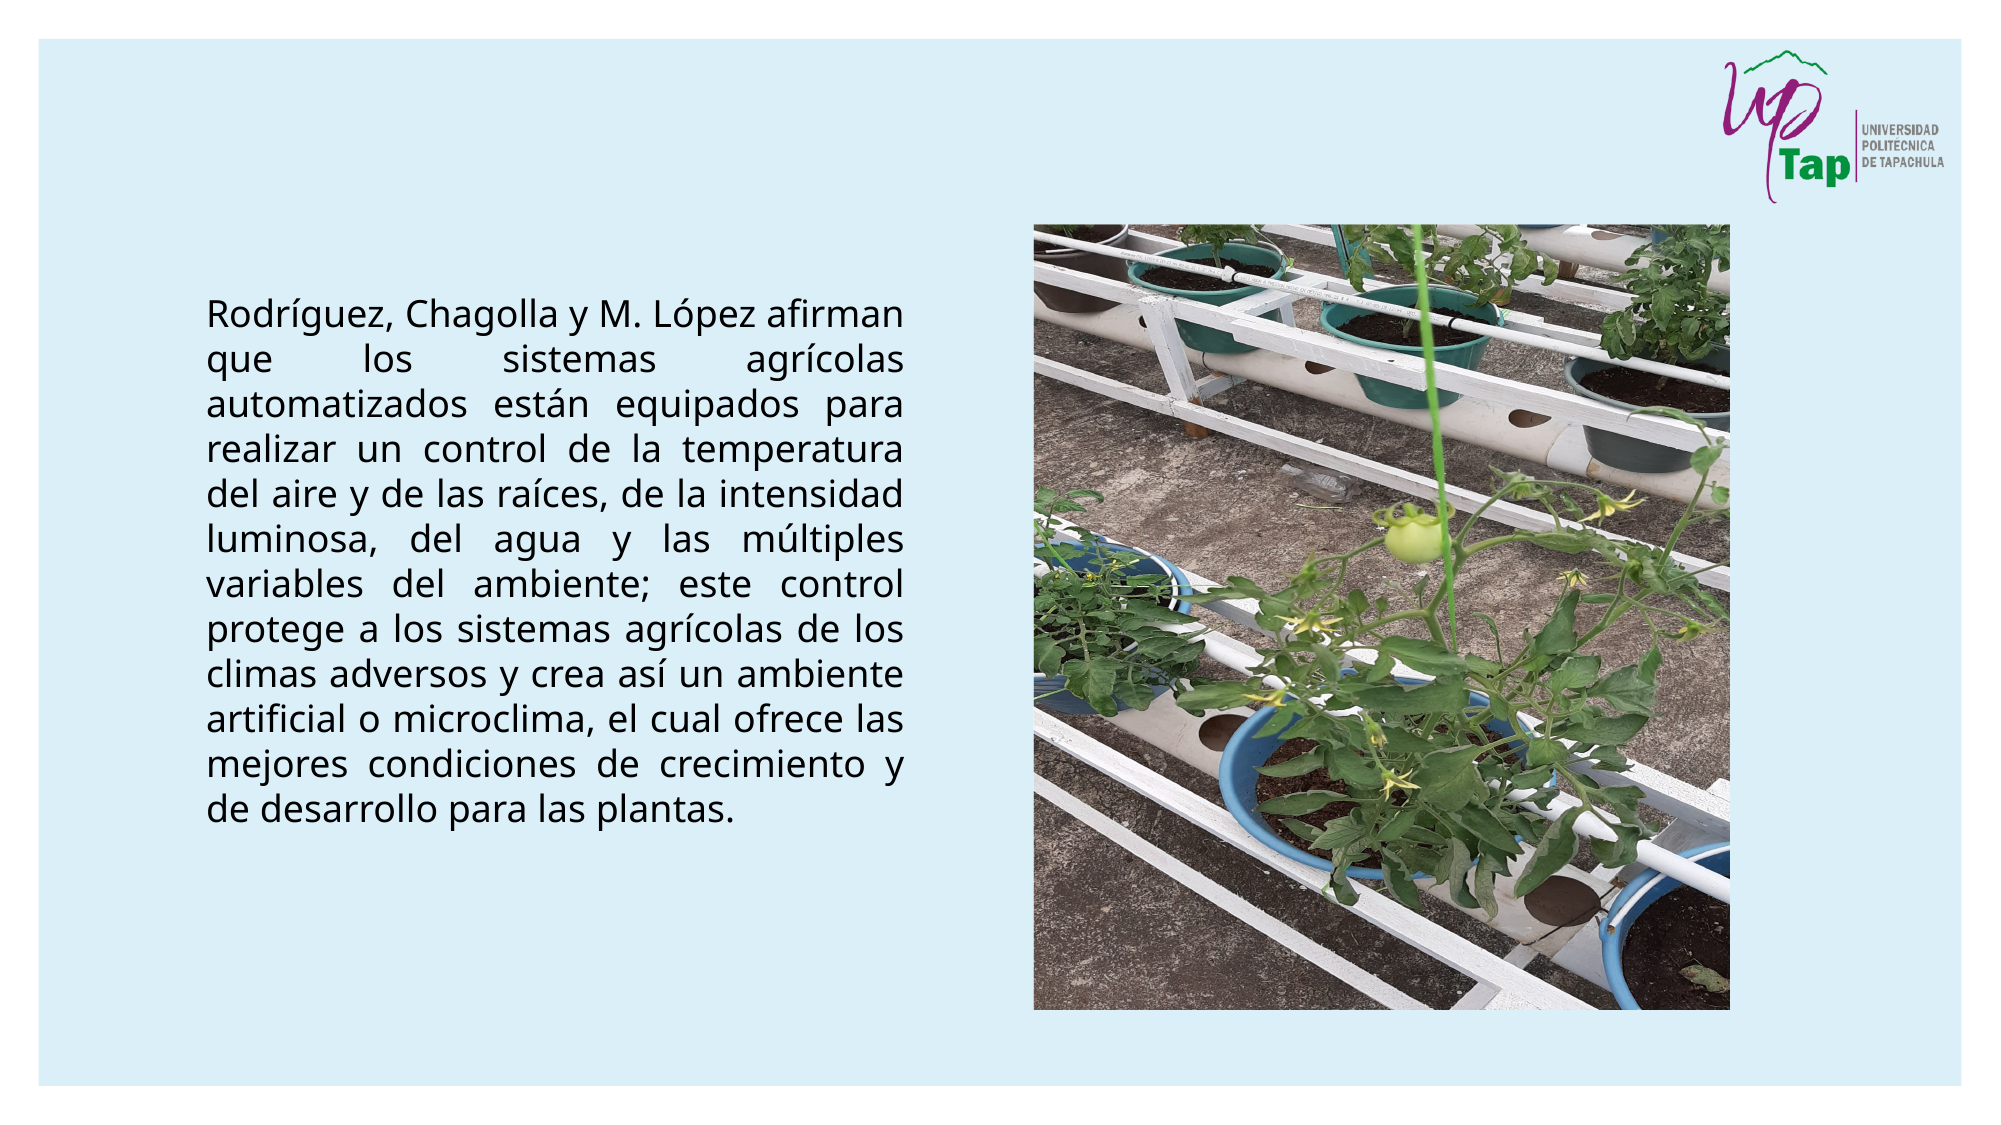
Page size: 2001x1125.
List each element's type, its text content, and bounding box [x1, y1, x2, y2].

text_box Rodríguez, Chagolla y M. López afirman que los sistemas agrícolas automatizados están equipados para realizar un control de la temperatura del aire y de las raíces, de la intensidad luminosa, del agua y las múltiples variables del ambiente; este control protege a los sistemas agrícolas de los climas adversos y crea así un ambiente artificial o microclima, el cual ofrece las mejores condiciones de crecimiento y de desarrollo para las plantas. [191, 282, 920, 838]
picture [988, 37, 1956, 1010]
